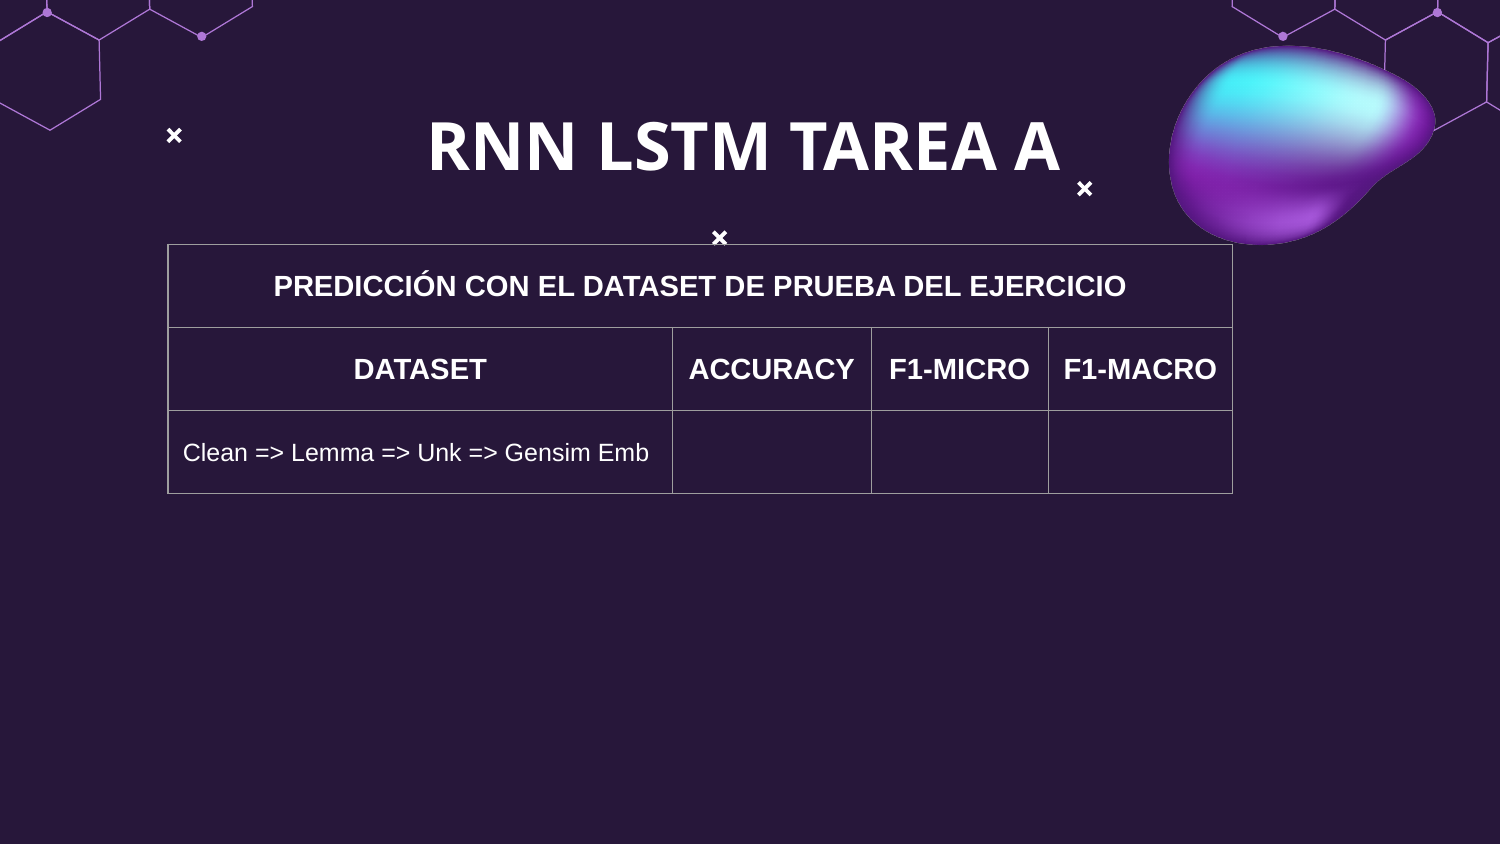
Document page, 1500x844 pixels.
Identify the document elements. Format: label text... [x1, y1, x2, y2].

picture [1138, 0, 1456, 302]
table_cell DATASET [169, 328, 672, 410]
table_cell [673, 411, 871, 493]
table_cell Clean => Lemma => Unk => Gensim Emb [169, 411, 672, 493]
table_cell F1-MICRO [872, 328, 1048, 410]
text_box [1078, 182, 1092, 196]
table_cell [872, 411, 1048, 493]
table_cell [1049, 411, 1232, 493]
title RNN LSTM TAREA A [111, 88, 1164, 183]
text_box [713, 231, 727, 245]
table_cell F1-MACRO [1049, 328, 1232, 410]
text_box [167, 128, 181, 142]
table_header PREDICCIÓN CON EL DATASET DE PRUEBA DEL EJERCICIO [169, 245, 1232, 327]
table_cell ACCURACY [673, 328, 871, 410]
